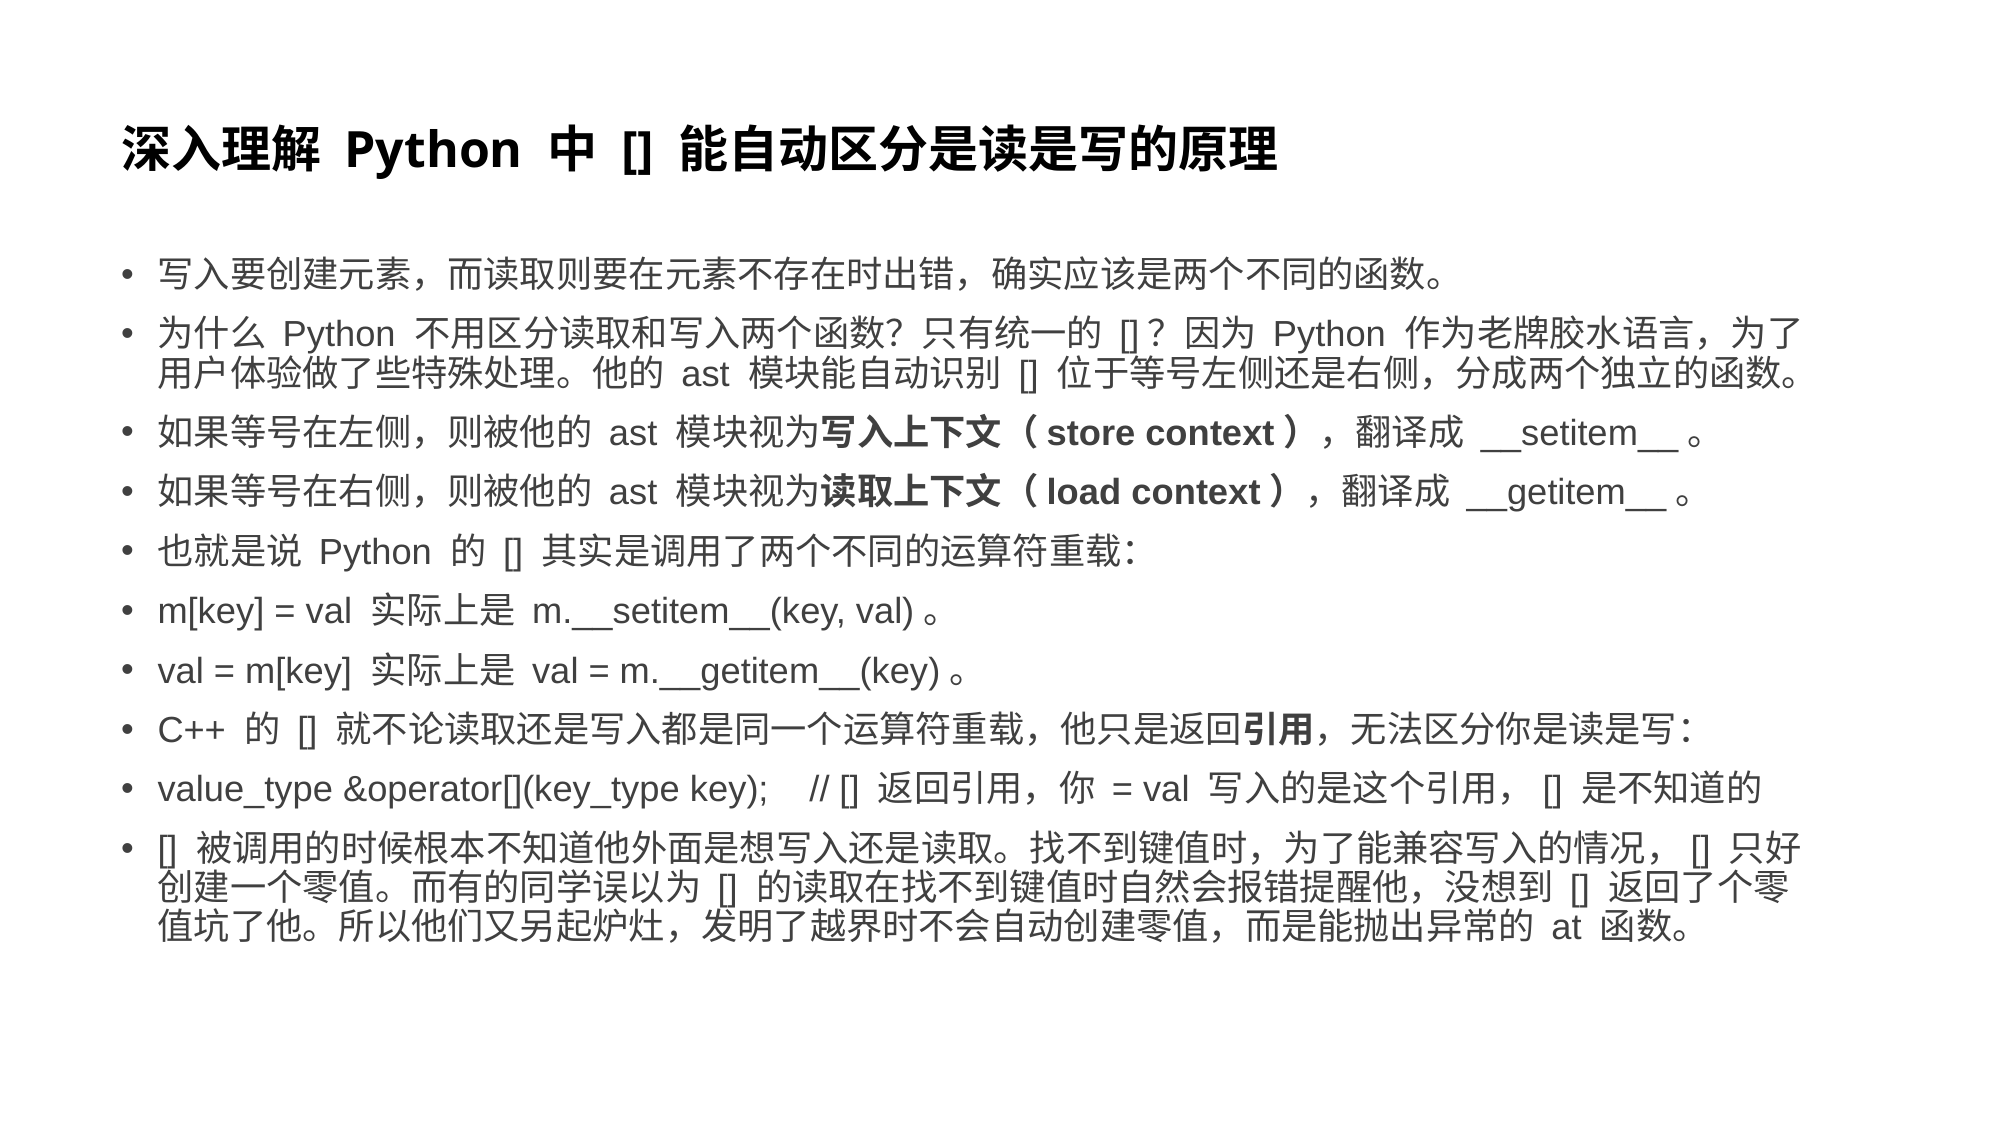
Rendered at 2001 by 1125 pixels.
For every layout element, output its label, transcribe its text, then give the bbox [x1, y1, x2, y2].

title 深入理解 Python 中 [] 能自动区分是读是写的原理 [106, 42, 1832, 248]
list 写入要创建元素，而读取则要在元素不存在时出错，确实应该是两个不同的函数。 为什么 Python 不用区分读取和写入两个函数？只有统一的 []？因为 Python 作为老牌胶水语言，为了用户体验做了些特殊处理。他的 ast 模块能自动识别 [] 位于等号左侧还是右侧，分成两个独立的函数。 如果等号在左侧，则被他的 ast 模块视为写入上下文（store context），翻译成 __setitem__。 如果等号在右侧，则被他的 ast 模块视为读取上下文（load context），翻译成 __getitem__。 也就是说 Python 的 [] 其实是调用了两个不同的运算符重载： m[key] = val 实际上是 m.__setitem__(key, val)。 val = m[key] 实际上是 val = m.__getitem__(key)。 C++ 的 [] 就不论读取还是写入都是同一个运算符重载，他只是返回引用，无法区分你是读是写： value_type &operator[](key_type key); // [] 返回引用，你 = val 写入的是这个引用，[] 是不知道的 [] 被调用的时候根本不知道他外面是想写入还是读取。找不到键值时，为了能兼容写入的情况，[] 只好创建一个零值。而有的同学误以为 [] 的读取在找不到键值时自然会报错提醒他，没想到 [] 返回了个零值坑了他。所以他们又另起炉灶，发明了越界时不会自动创建零值，而是能抛出异常的 at 函数。 [106, 248, 1832, 1054]
